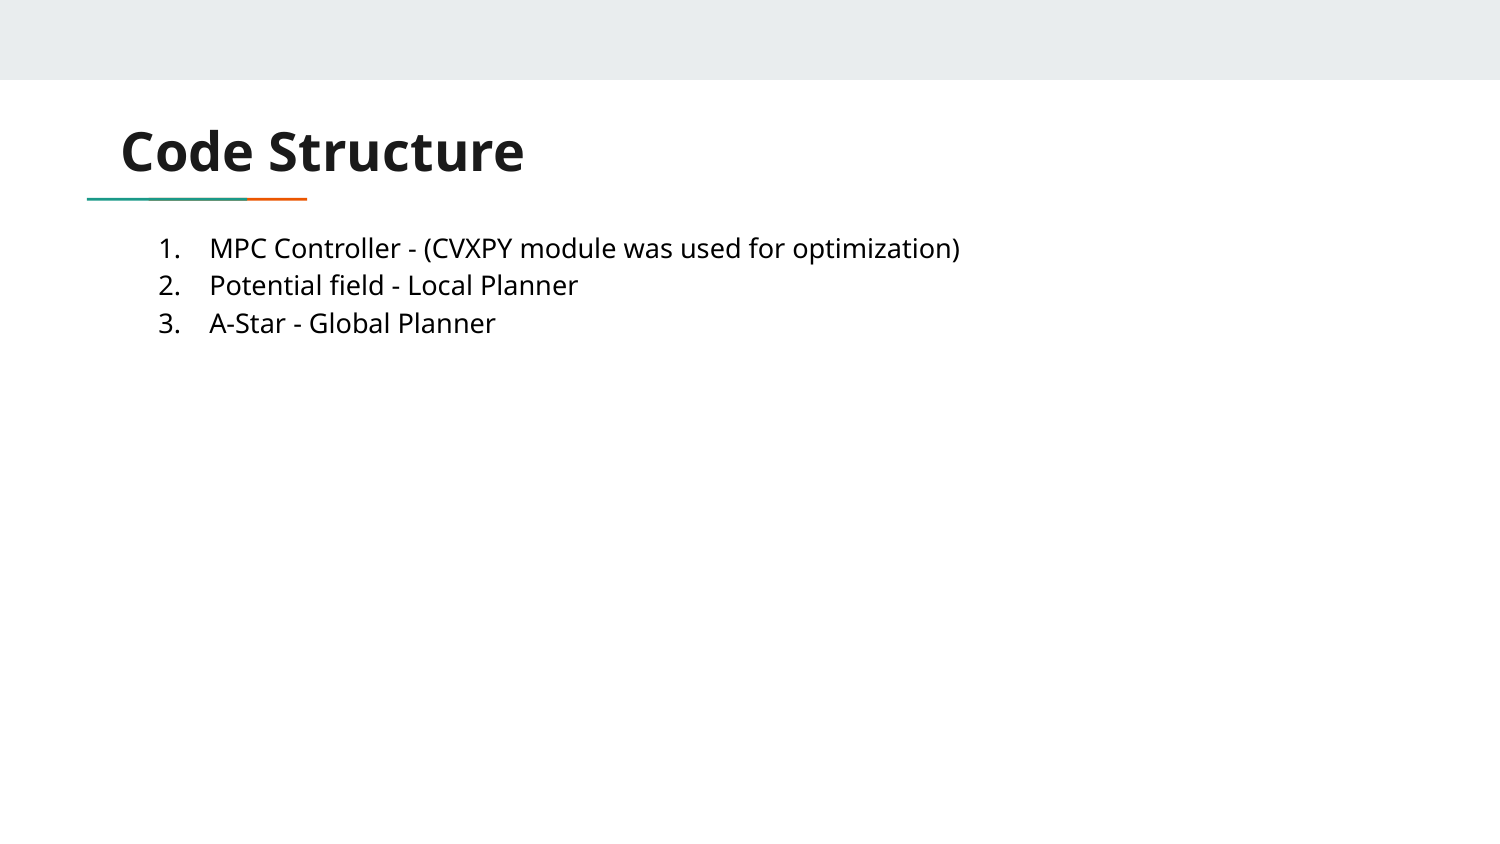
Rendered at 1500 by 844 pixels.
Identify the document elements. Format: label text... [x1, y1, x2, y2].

title Code Structure [105, 102, 1367, 190]
list MPC Controller - (CVXPY module was used for optimization) Potential field - Local Planner A-Star - Global Planner [119, 211, 1381, 583]
